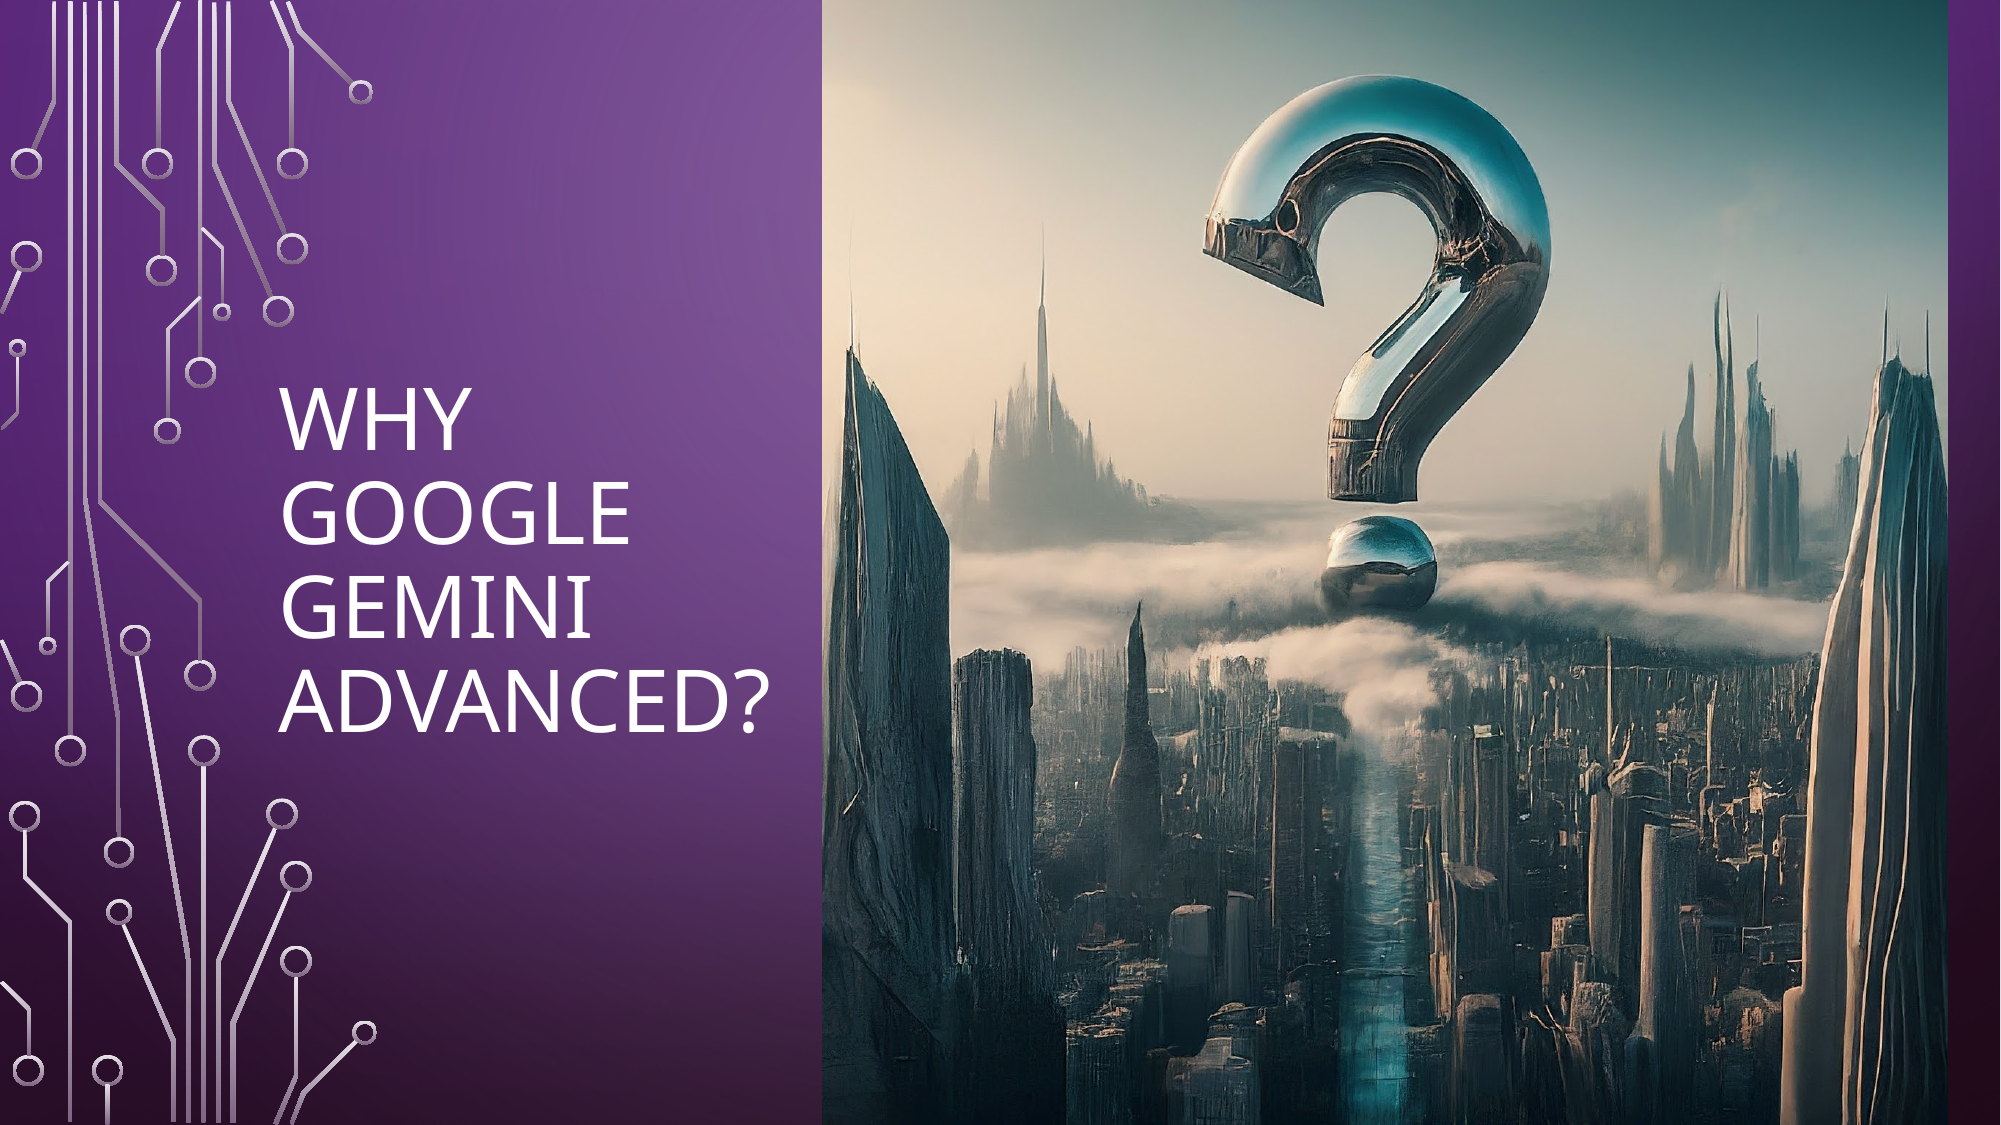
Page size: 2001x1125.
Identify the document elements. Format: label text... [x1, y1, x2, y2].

picture [822, 0, 1948, 1125]
title Why Google Gemini Advanced? [263, 366, 822, 759]
